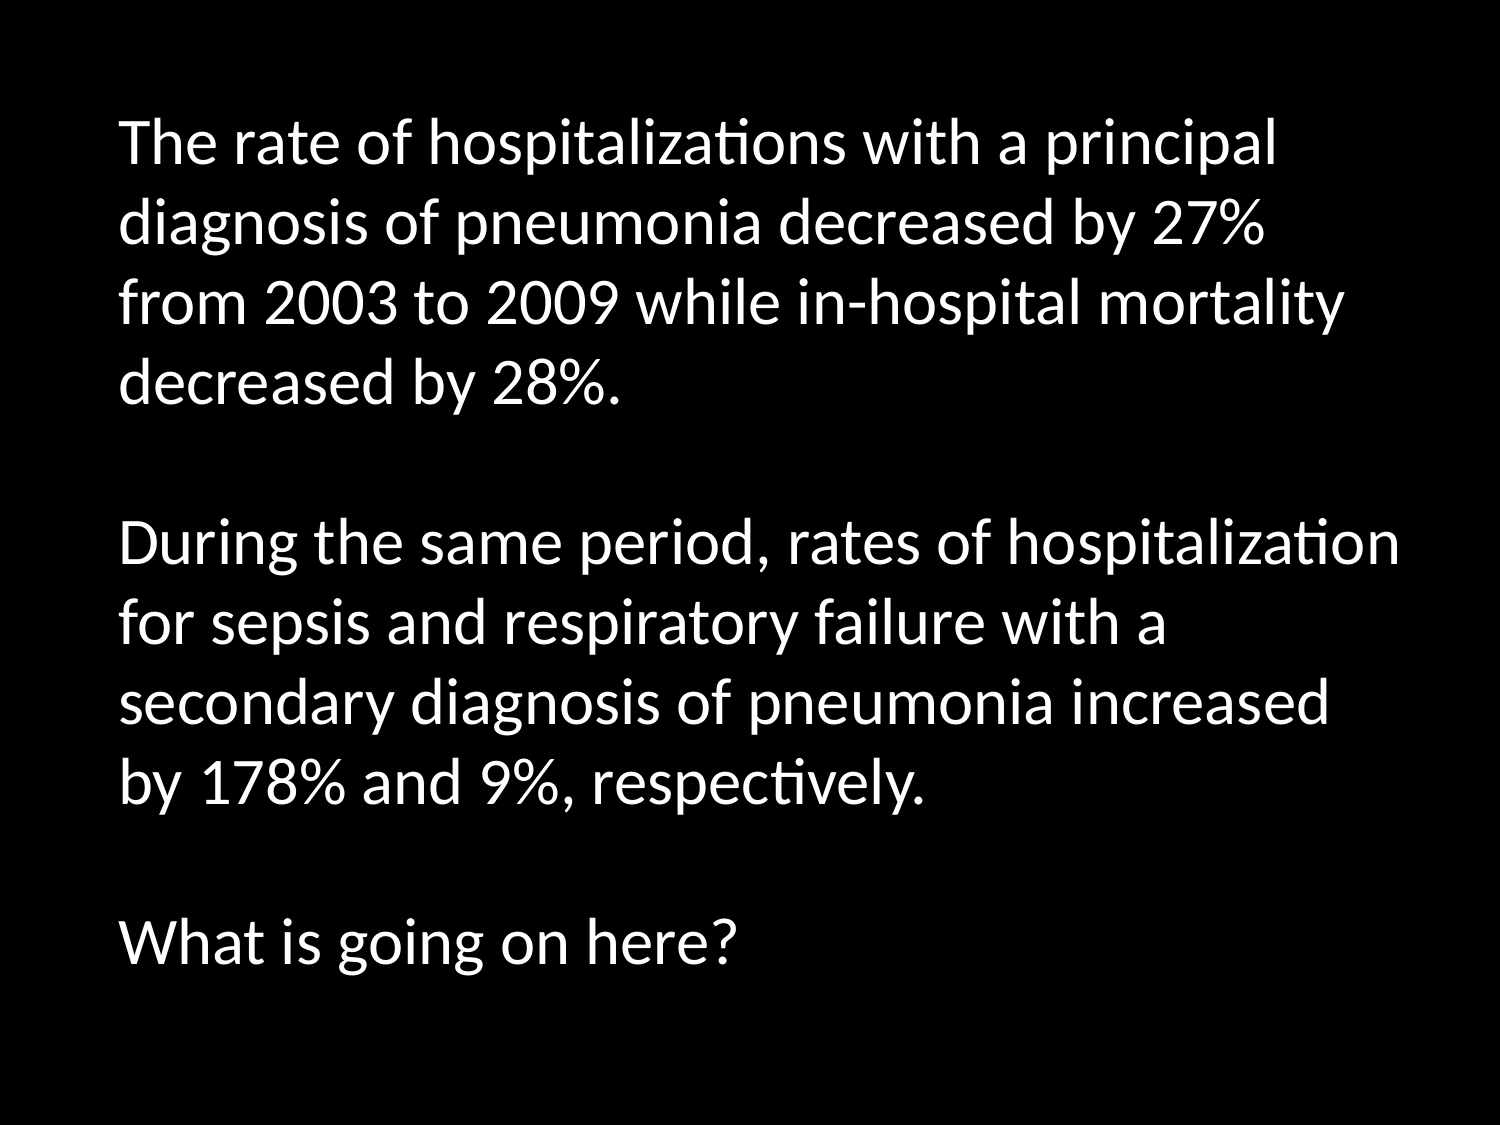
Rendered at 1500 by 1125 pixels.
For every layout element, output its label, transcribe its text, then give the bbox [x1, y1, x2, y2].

list The rate of hospitalizations with a principal diagnosis of pneumonia decreased by 27% from 2003 to 2009 while in-hospital mortality decreased by 28%. During the same period, rates of hospitalization for sepsis and respiratory failure with a secondary diagnosis of pneumonia increased by 178% and 9%, respectively. What is going on here? [75, 36, 1425, 1040]
